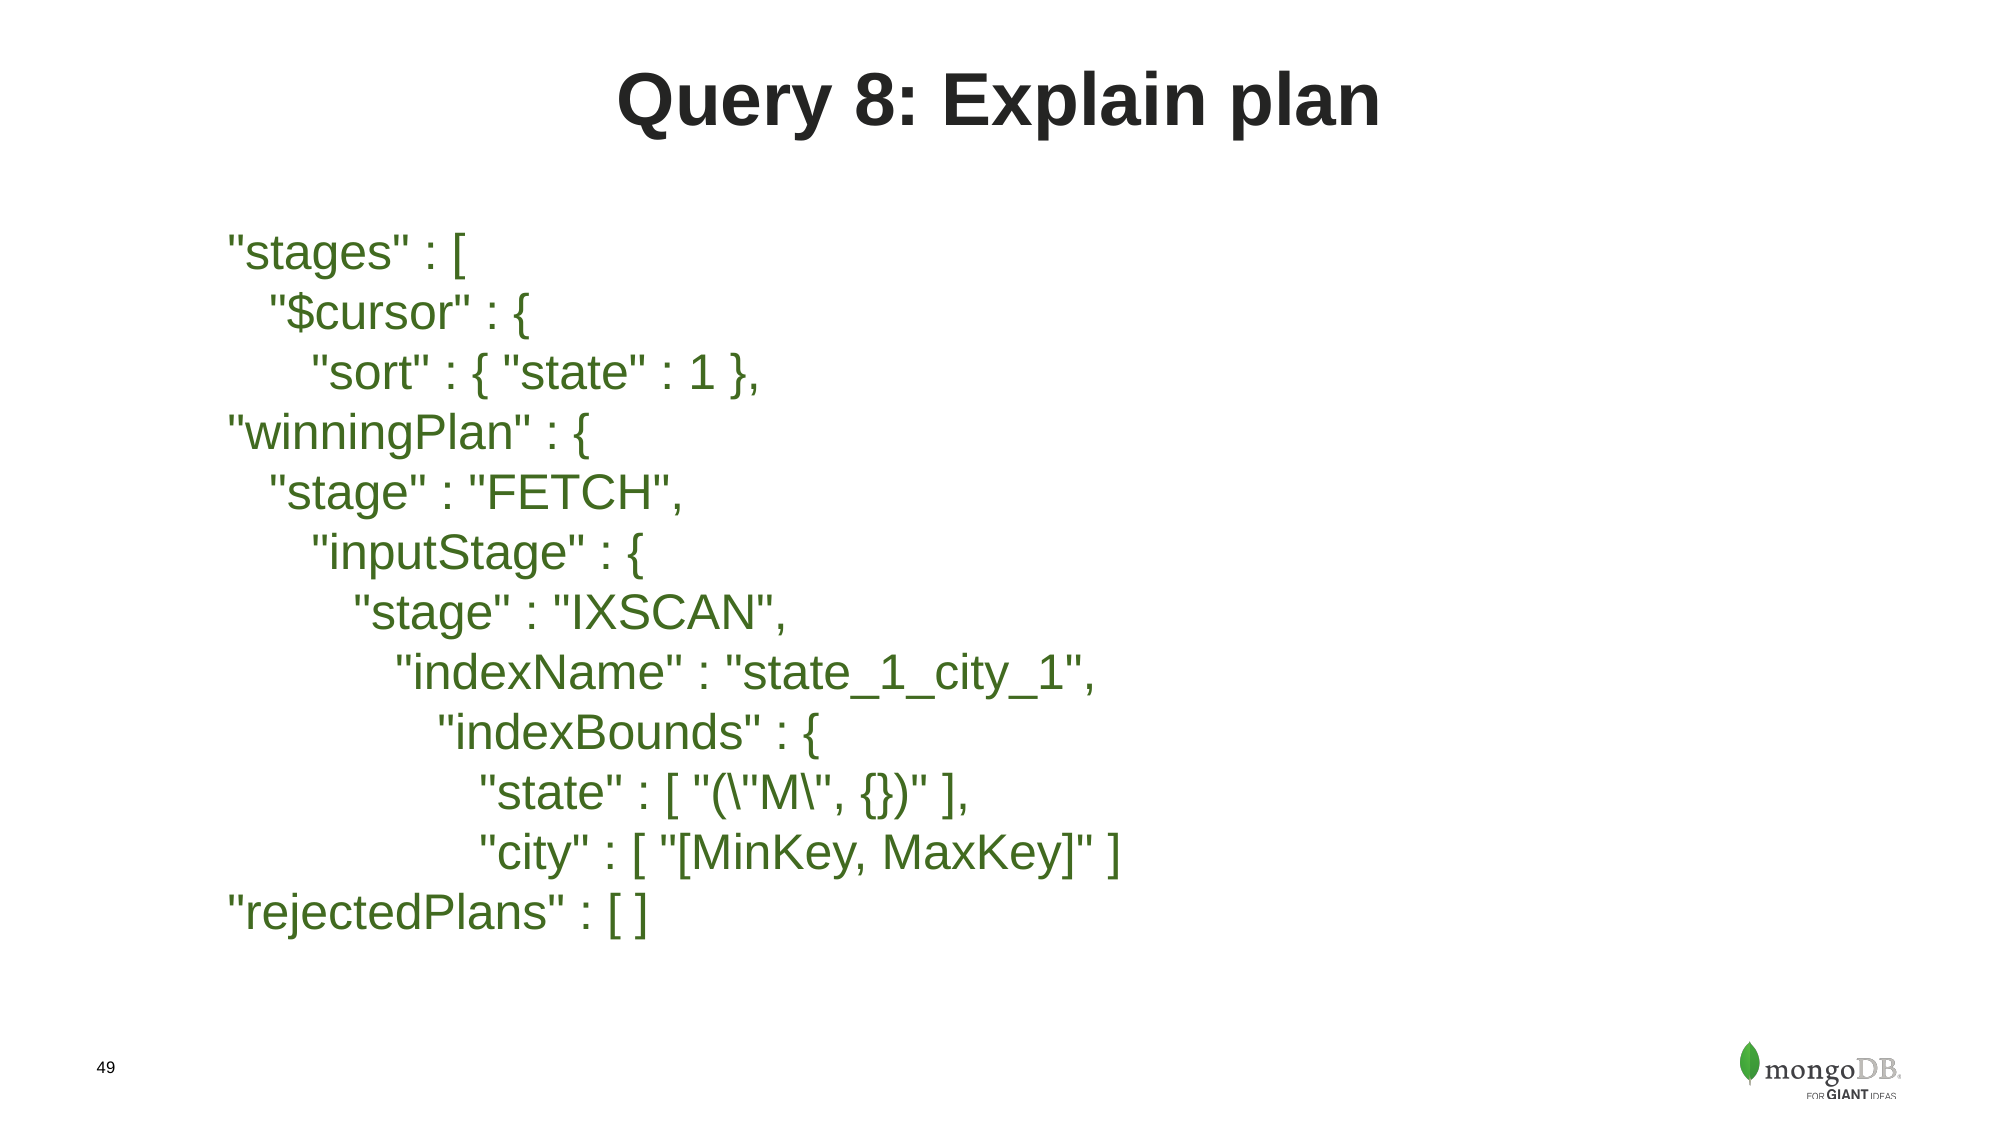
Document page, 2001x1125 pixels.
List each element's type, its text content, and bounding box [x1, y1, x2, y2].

picture [1740, 1041, 1901, 1099]
title Query 8: Explain plan [99, 1, 1900, 190]
text_box "stages" : [ "$cursor" : { "sort" : { "state" : 1 }, "winningPlan" : { "stage" : "FETCH", "inputStage" : { "stage" : "IXSCAN", "indexName" : "state_1_city_1", "indexBounds" : { "state" : [ "(\"M\", {})" ], "city" : [ "[MinKey, MaxKey]" ] "rejectedPlans" : [ ] [212, 212, 1313, 948]
